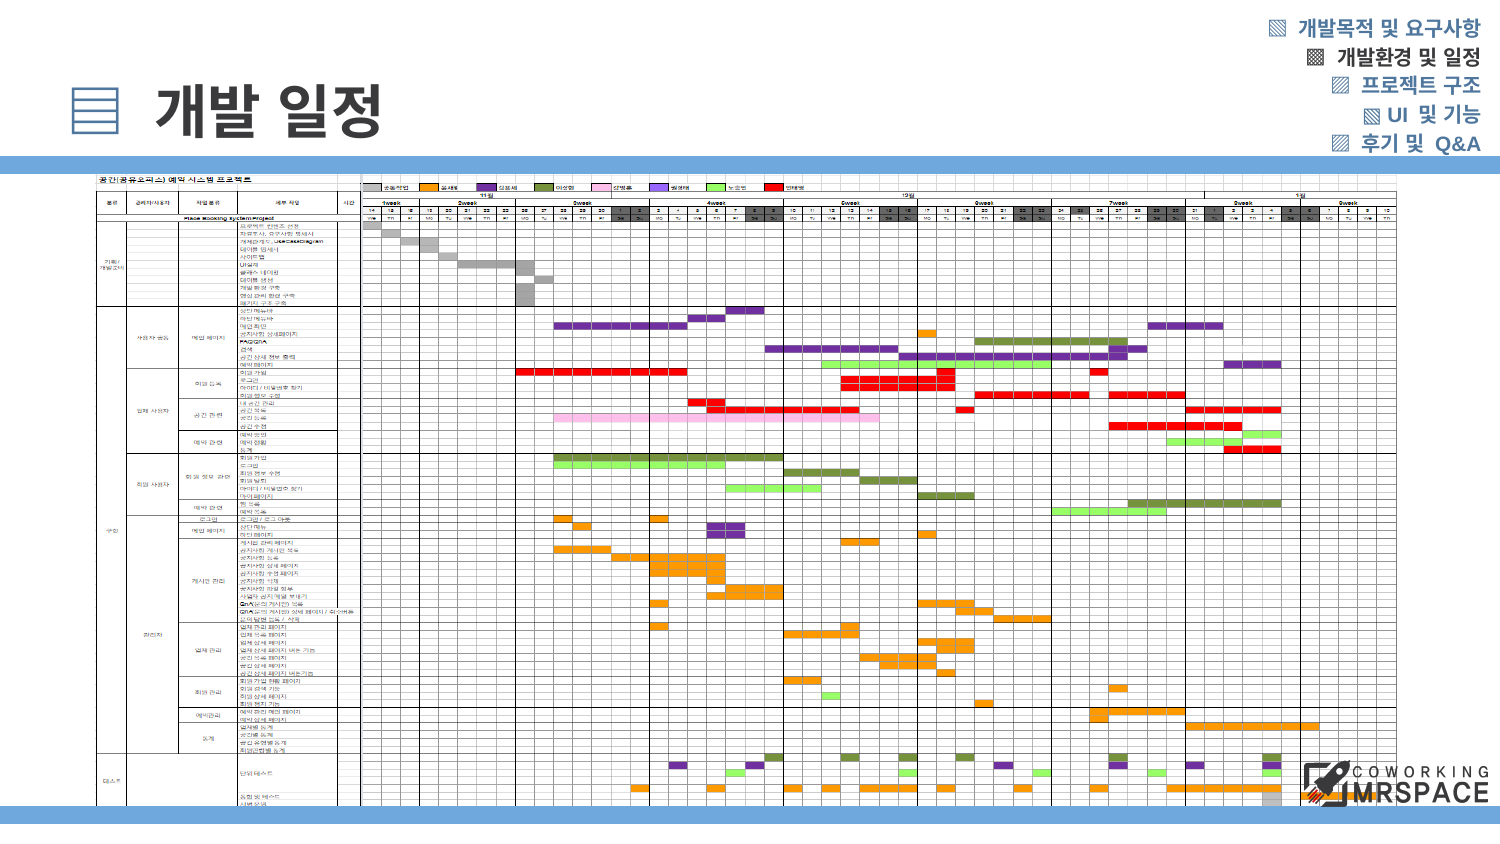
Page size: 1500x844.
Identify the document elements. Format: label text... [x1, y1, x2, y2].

text_box ▧ 개발목적 및 요구사항 ▩ 개발환경 및 일정 ▨ 프로젝트 구조 ▧ UI 및 기능 ▨ 후기 및 Q&A [999, 0, 1497, 167]
text_box [0, 157, 1500, 174]
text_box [0, 760, 1500, 824]
picture [95, 173, 1397, 760]
title ▤ 개발 일정 [51, 60, 999, 155]
